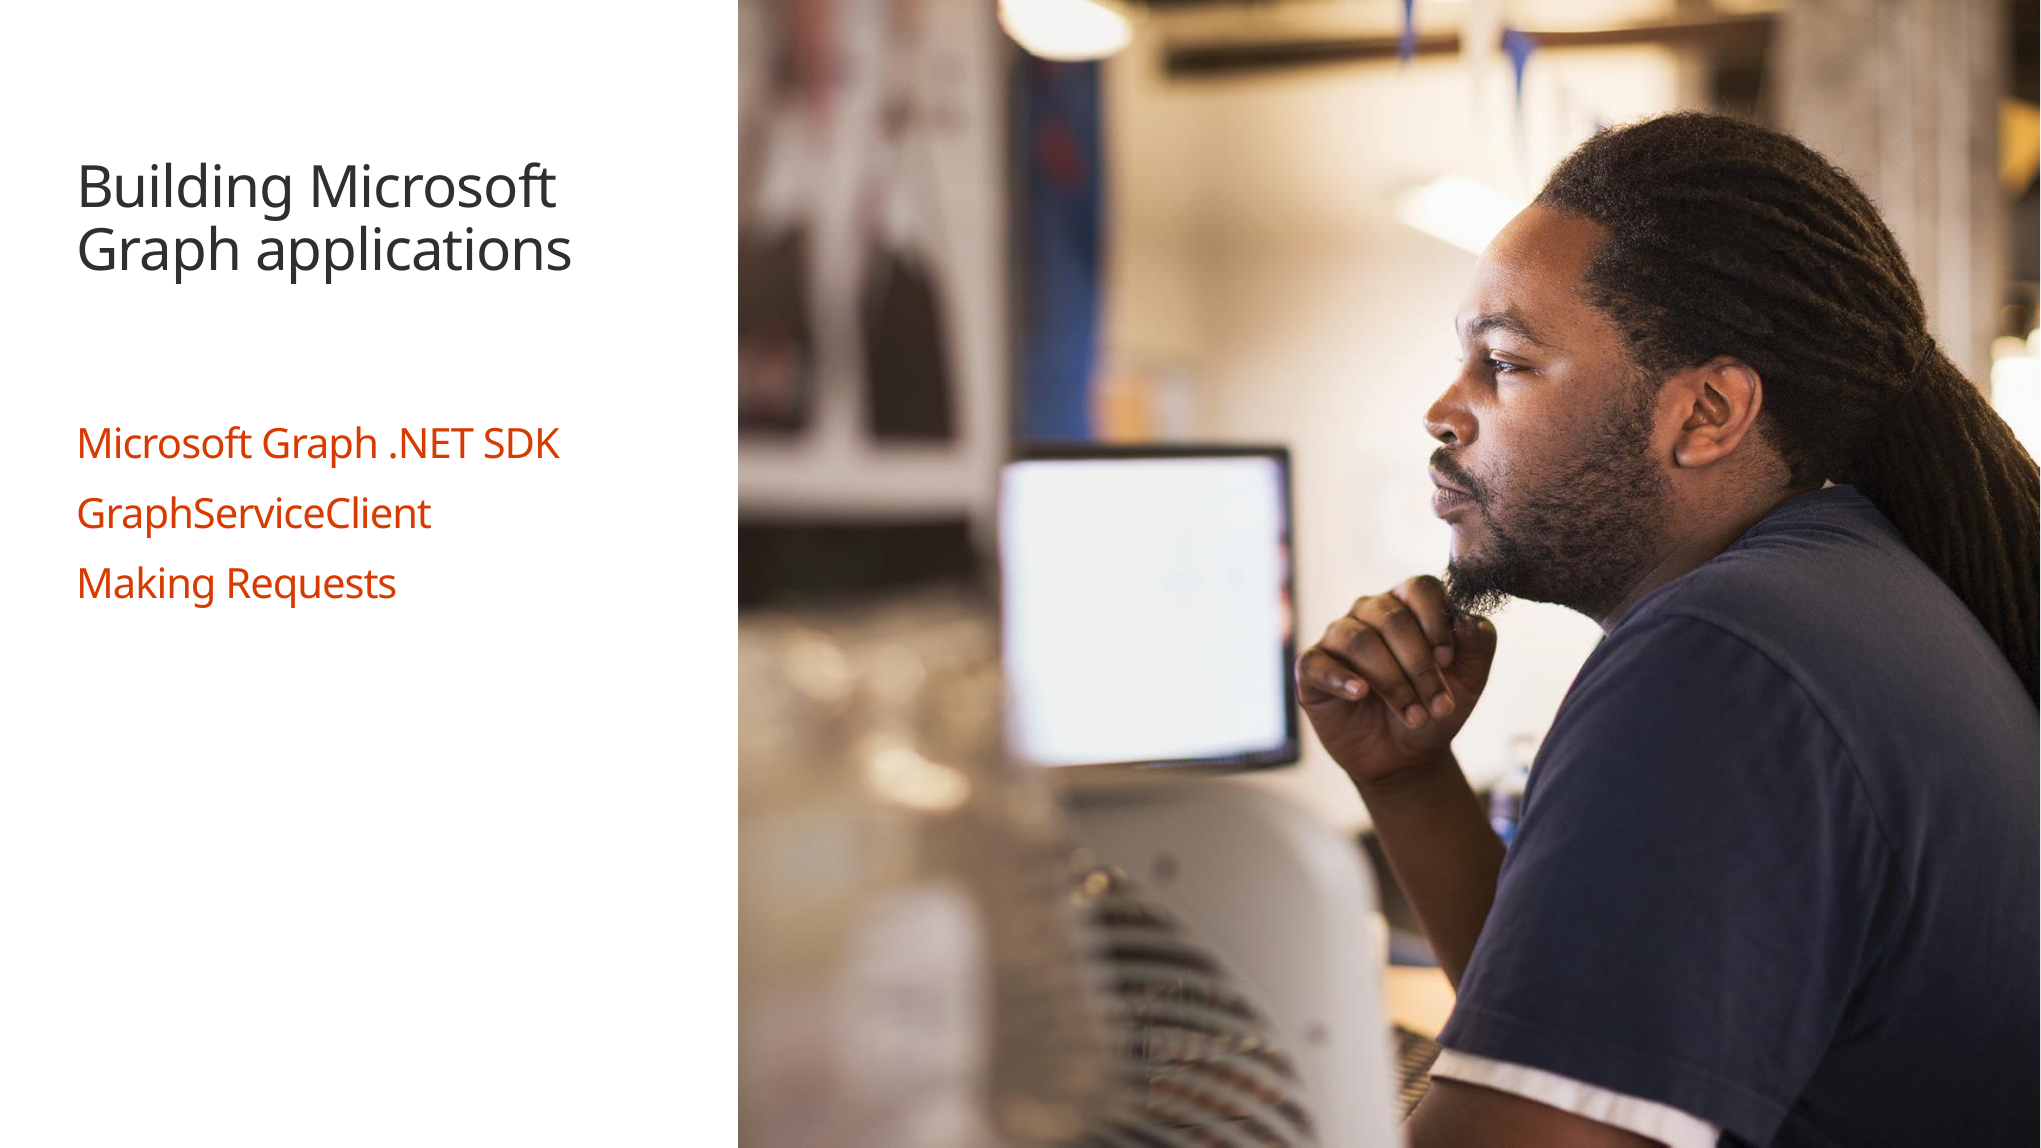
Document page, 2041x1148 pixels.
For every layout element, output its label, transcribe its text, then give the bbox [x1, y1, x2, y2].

title Building Microsoft Graph applications [76, 157, 687, 309]
picture [738, 0, 2041, 1148]
list Microsoft Graph .NET SDK GraphServiceClient Making Requests [76, 422, 719, 1056]
